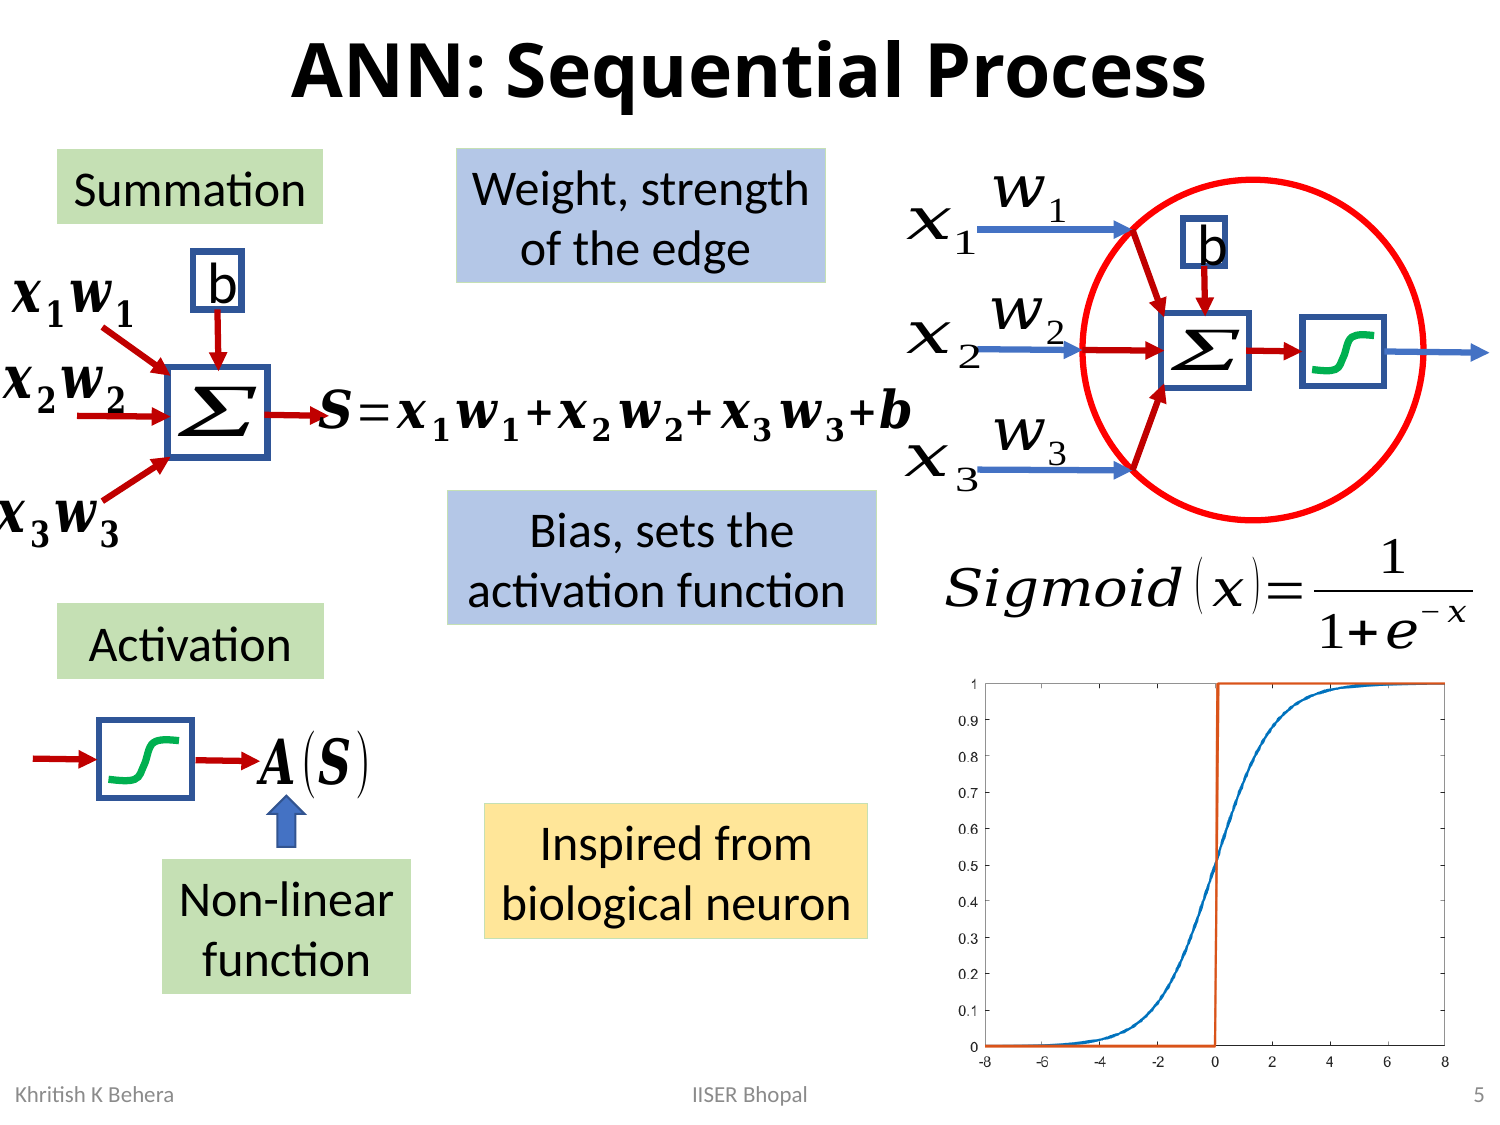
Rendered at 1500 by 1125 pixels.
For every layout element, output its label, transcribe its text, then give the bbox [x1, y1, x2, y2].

text_box Activation [57, 603, 324, 679]
slide_number 5 [1162, 1063, 1500, 1124]
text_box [32, 720, 371, 802]
text_box Bias, sets the activation function [447, 502, 877, 625]
text_box Summation [57, 149, 323, 224]
text_box Non-linear function [162, 859, 411, 994]
footer IISER Bhopal [496, 1063, 1004, 1124]
title ANN: Sequential Process [0, 1, 1500, 146]
slide_number Khritish K Behera [0, 1063, 338, 1124]
text_box [265, 802, 308, 848]
text_box Weight, strength of the edge [456, 148, 826, 251]
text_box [899, 155, 1490, 521]
text_box Inspired from biological neuron [484, 803, 868, 939]
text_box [9, 251, 899, 502]
picture [956, 673, 1452, 1072]
